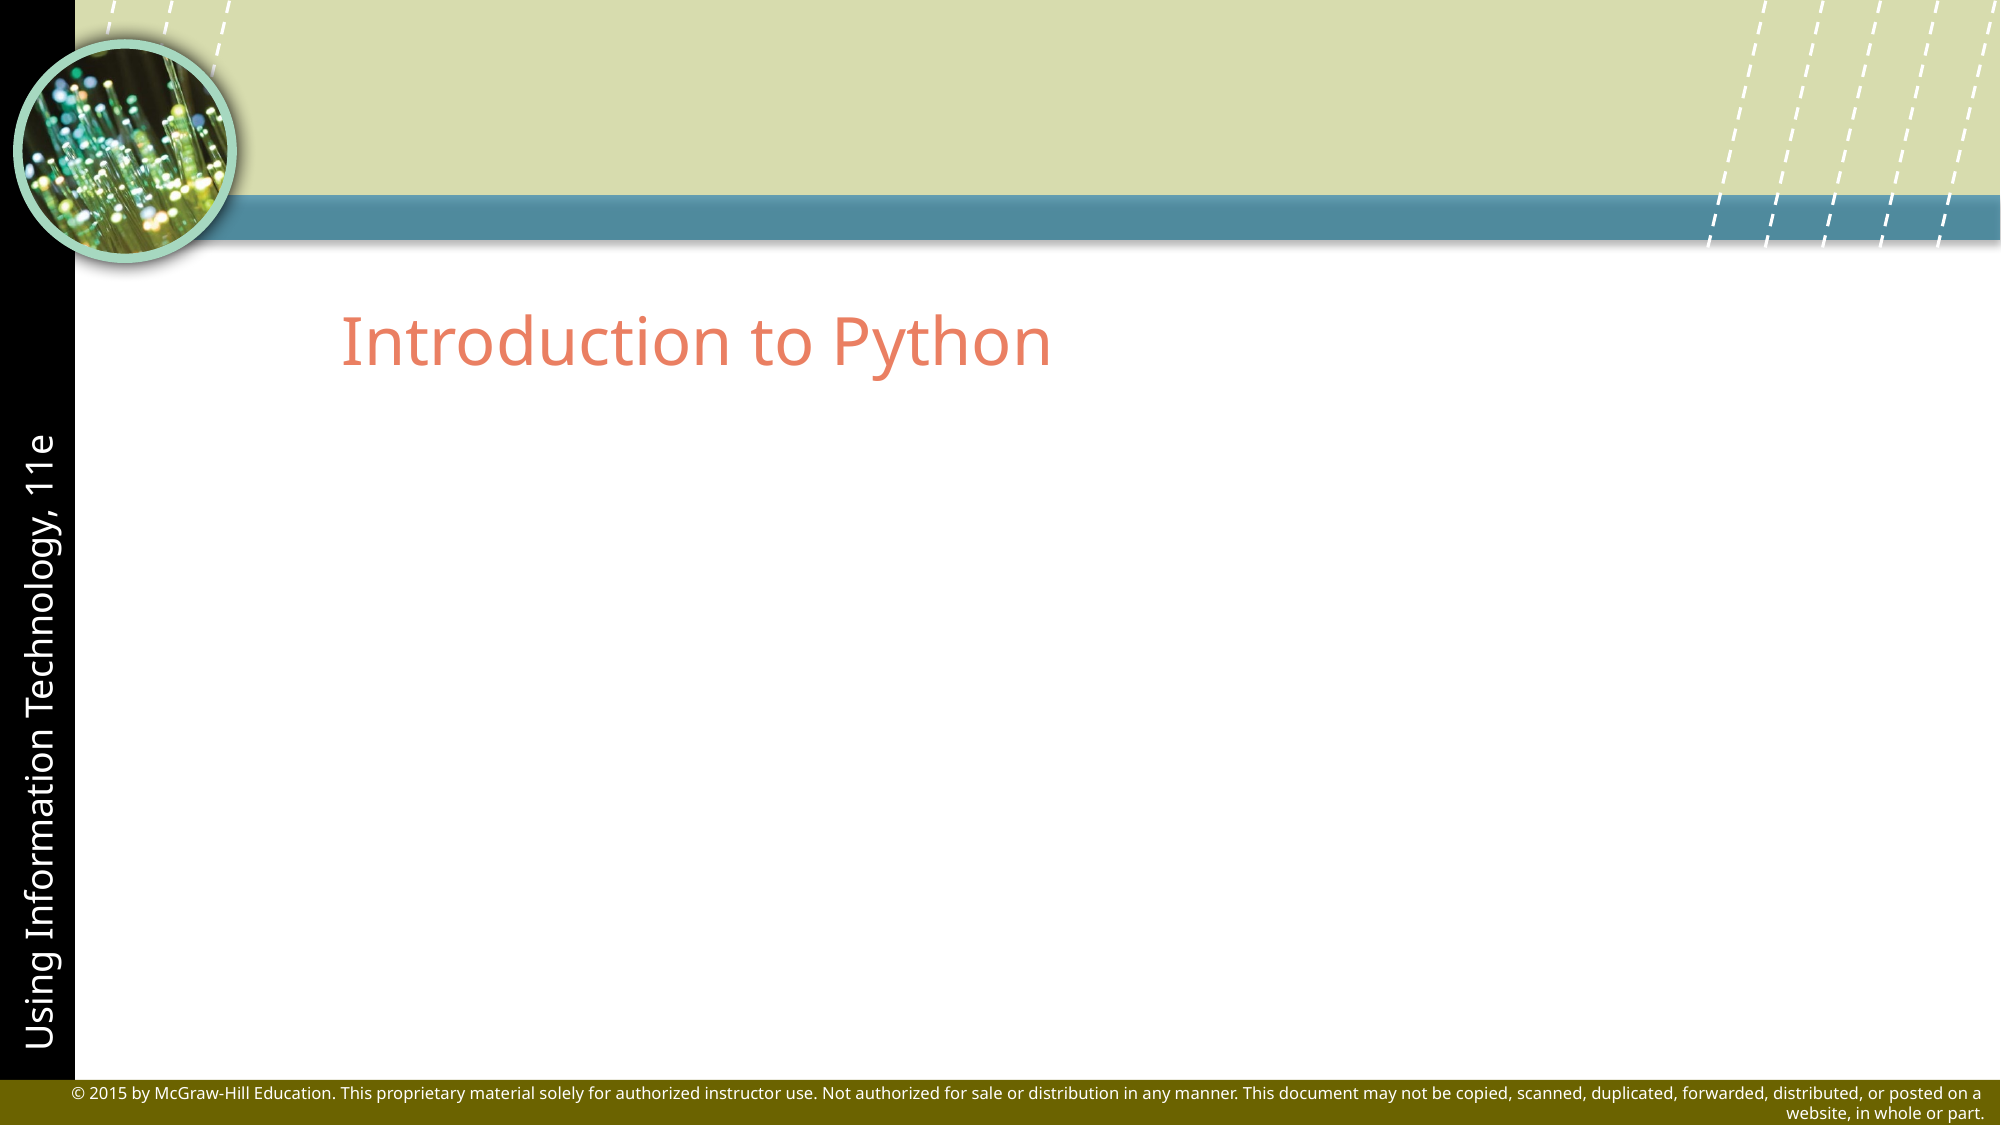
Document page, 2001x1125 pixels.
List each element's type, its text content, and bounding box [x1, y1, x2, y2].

text_box Introduction to Python [327, 291, 1447, 386]
picture [23, 49, 227, 253]
